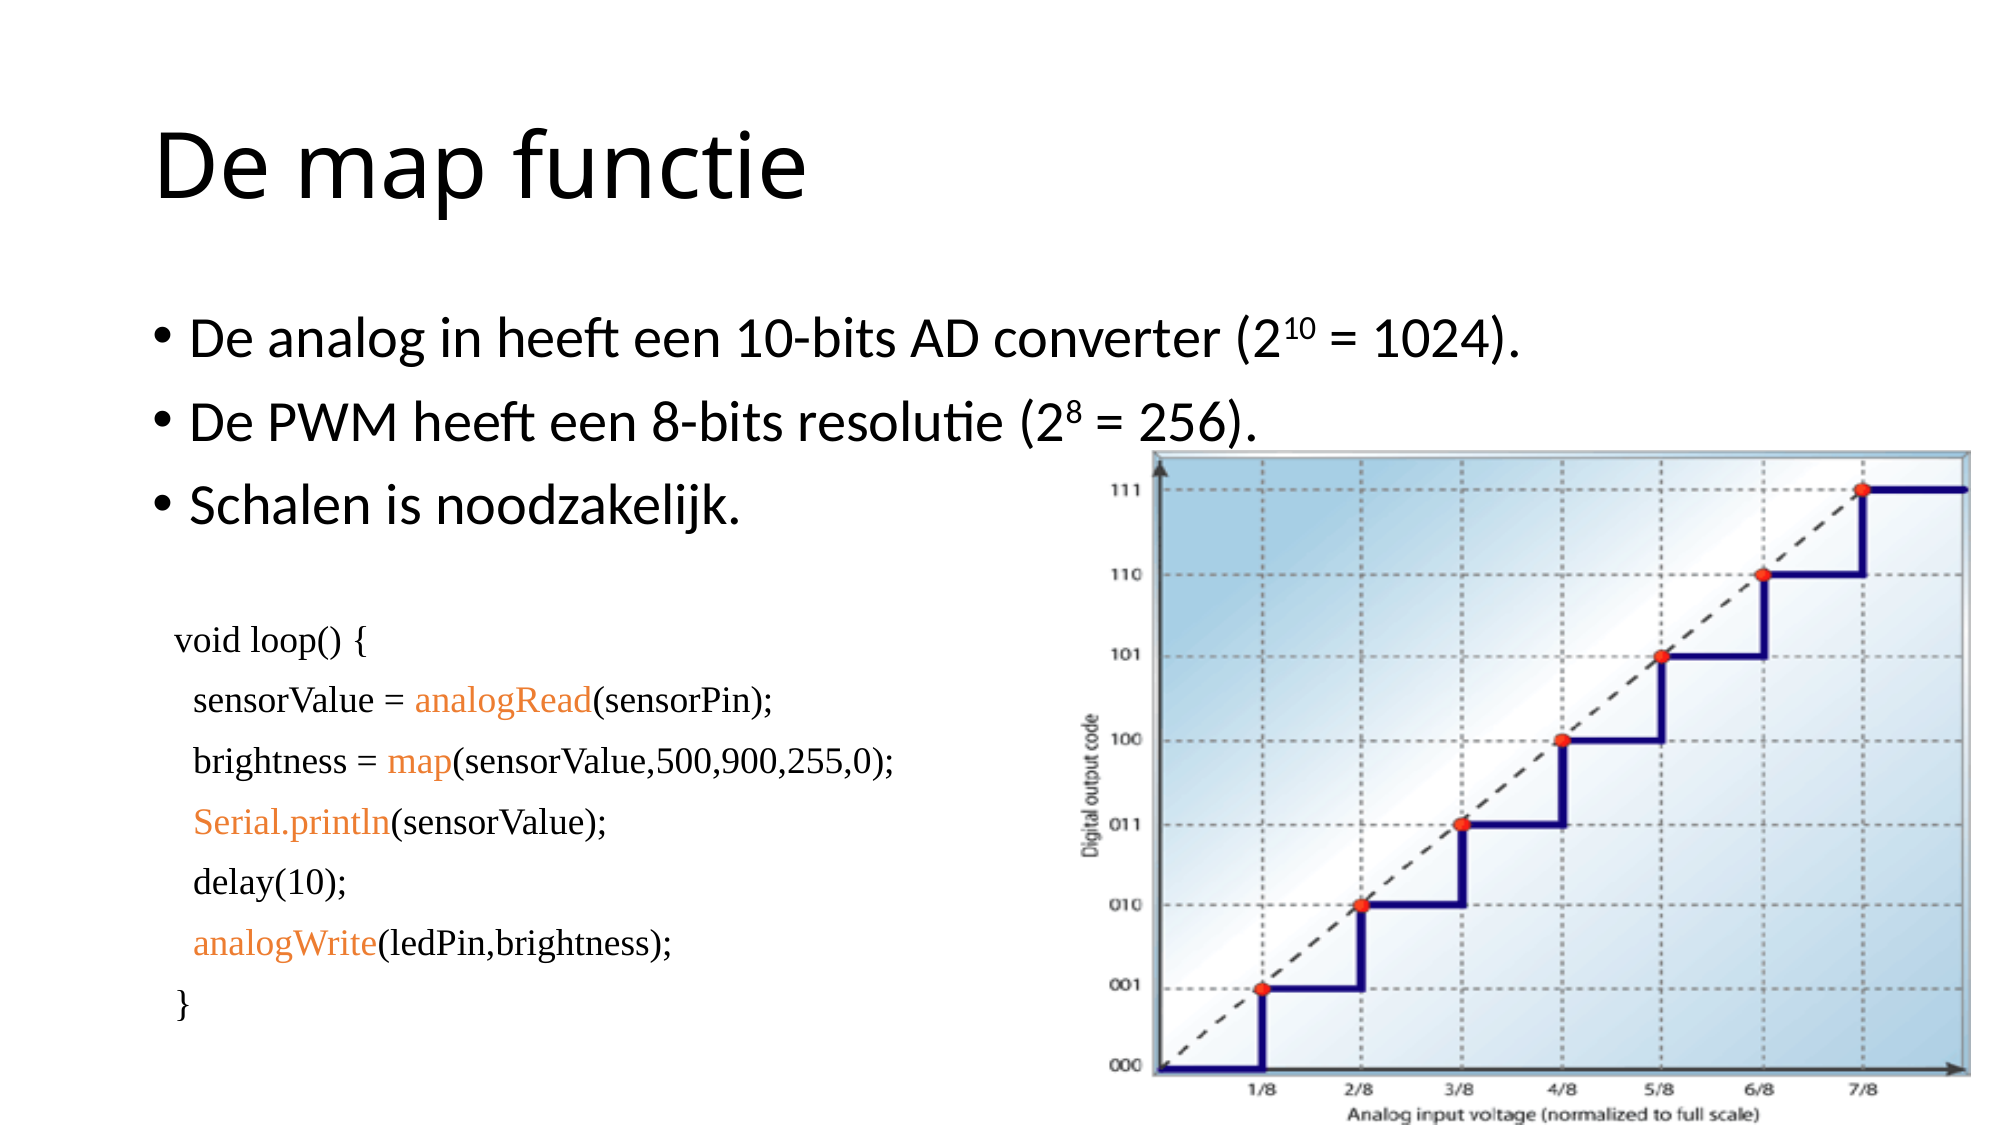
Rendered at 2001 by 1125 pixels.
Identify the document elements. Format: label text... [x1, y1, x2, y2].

picture [1079, 450, 1971, 1125]
title De map functie [137, 59, 1863, 278]
text_box void loop() { sensorValue = analogRead(sensorPin); brightness = map(sensorValue,500,900,255,0); Serial.println(sensorValue); delay(10); analogWrite(ledPin,brightness); } [159, 604, 1079, 1031]
list De analog in heeft een 10-bits AD converter (210 = 1024). De PWM heeft een 8-bits resolutie (28 = 256). Schalen is noodzakelijk. [137, 299, 1863, 1014]
